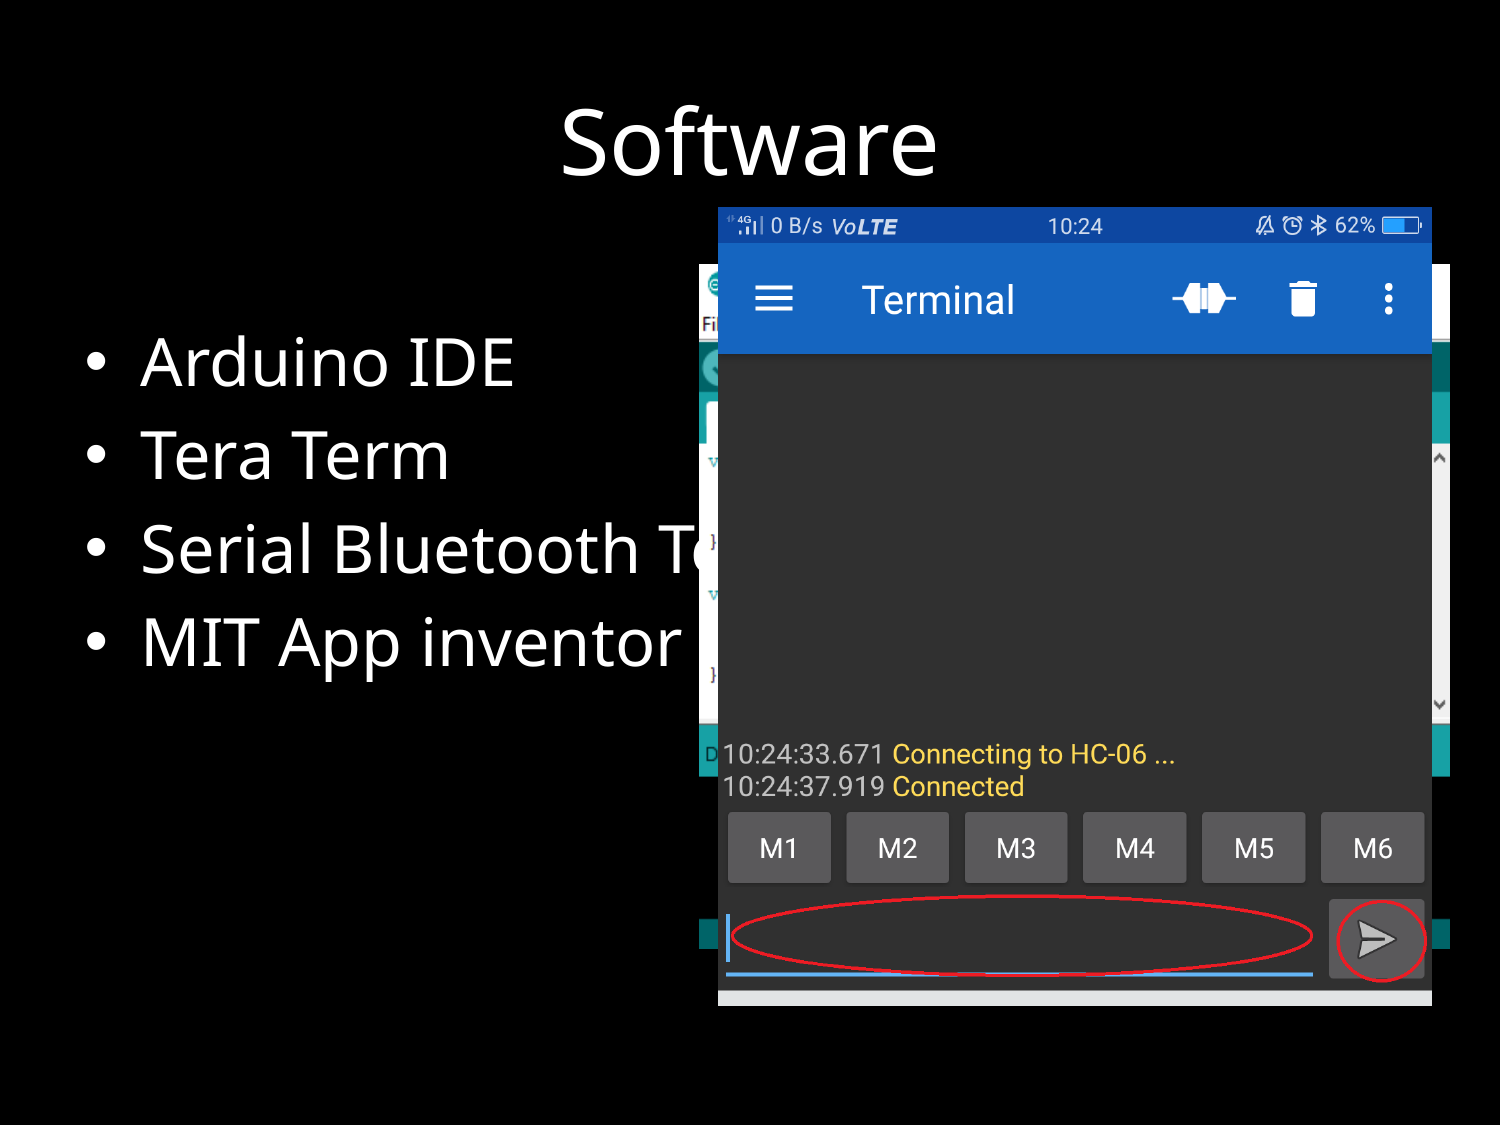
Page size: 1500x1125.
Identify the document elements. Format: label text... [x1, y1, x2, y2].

list Arduino IDE Tera Term Serial Bluetooth Terminal MIT App inventor [69, 312, 1420, 1055]
picture [699, 207, 1451, 1006]
title Software [75, 45, 1425, 233]
